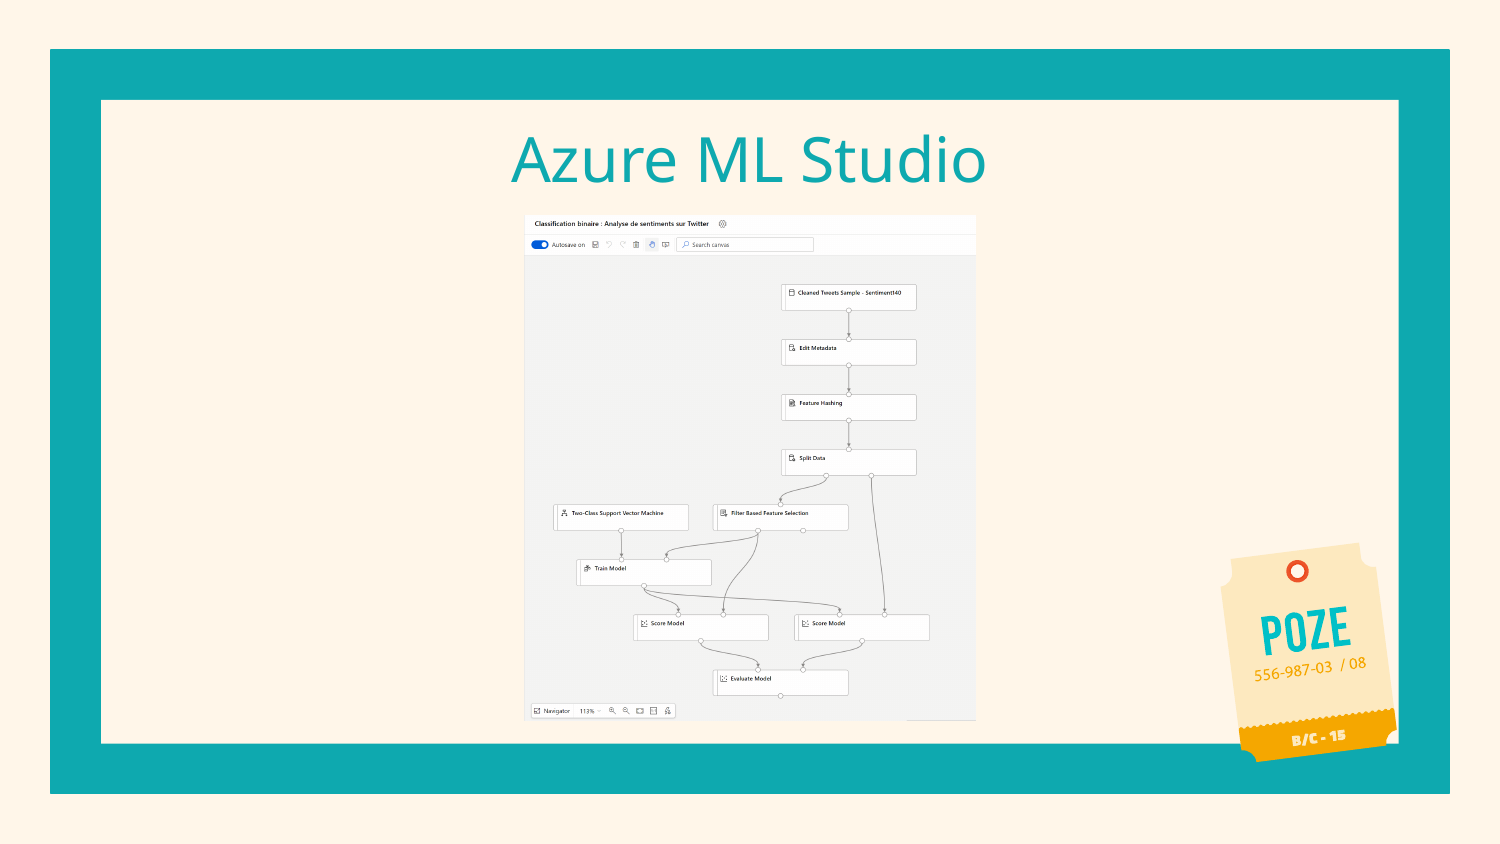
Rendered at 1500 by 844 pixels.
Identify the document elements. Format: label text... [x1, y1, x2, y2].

title Azure ML Studio [180, 105, 1320, 190]
picture [523, 215, 976, 722]
